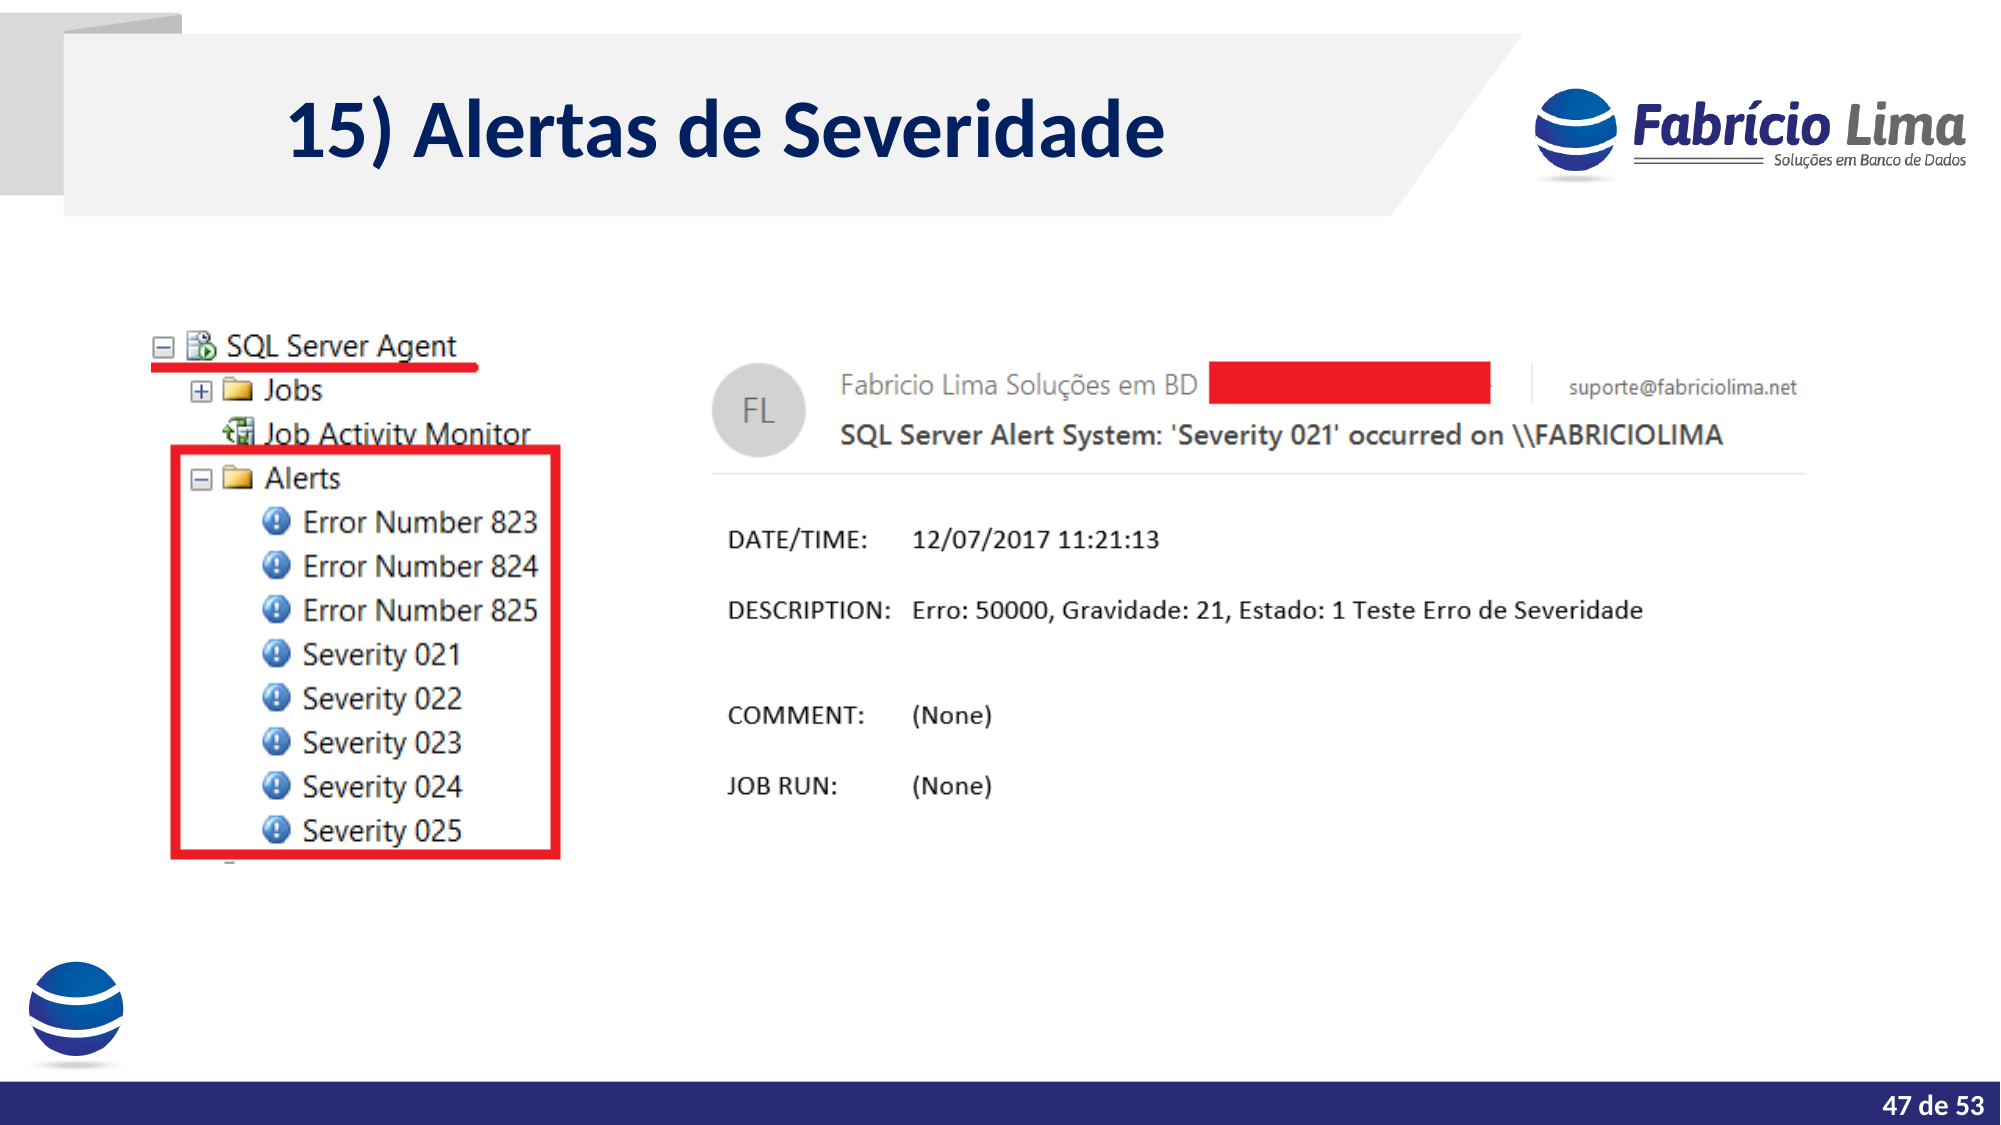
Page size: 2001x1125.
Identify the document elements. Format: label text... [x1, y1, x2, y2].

picture [151, 327, 571, 864]
text_box 15) Alertas de Severidade [62, 31, 1390, 218]
slide_number 47 de 53 [1718, 1083, 2000, 1125]
picture [14, 951, 137, 1082]
picture [706, 354, 1805, 837]
picture [1501, 42, 1997, 217]
